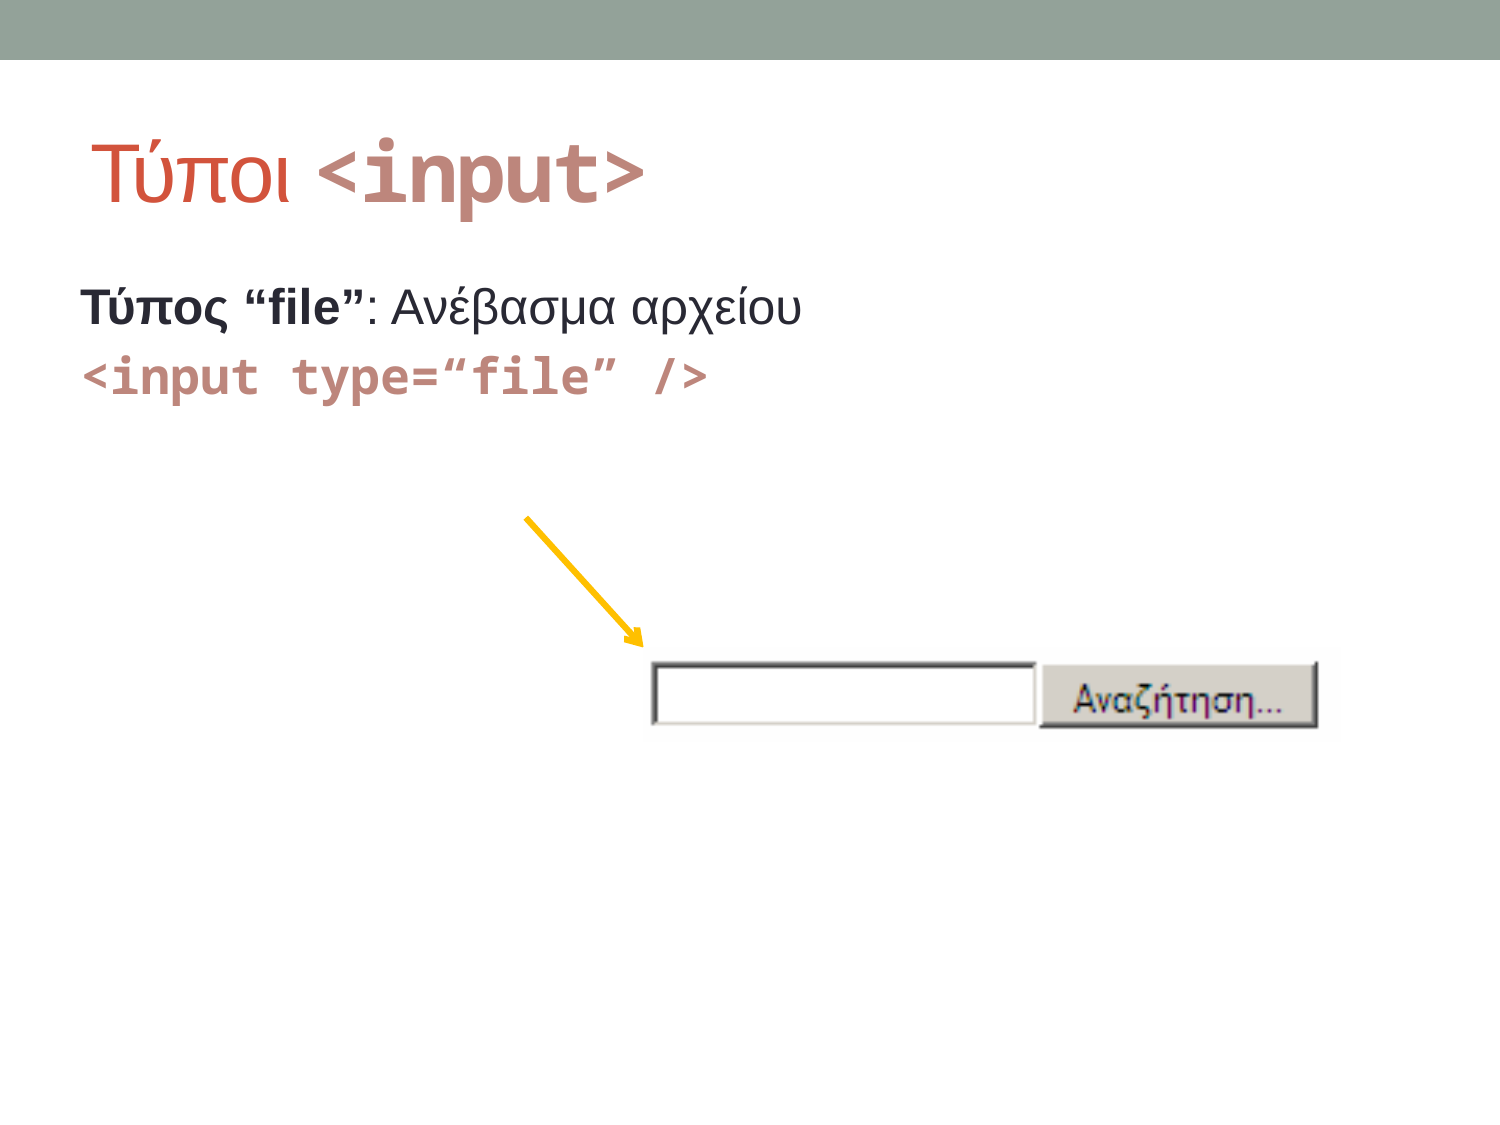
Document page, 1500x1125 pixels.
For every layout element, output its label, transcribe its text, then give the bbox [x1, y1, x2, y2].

picture [643, 647, 1341, 742]
list Τύπος “file”: Ανέβασμα αρχείου <input type=“file” /> [64, 267, 1450, 587]
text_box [525, 517, 644, 648]
title Τύποι <input> [75, 87, 1425, 250]
